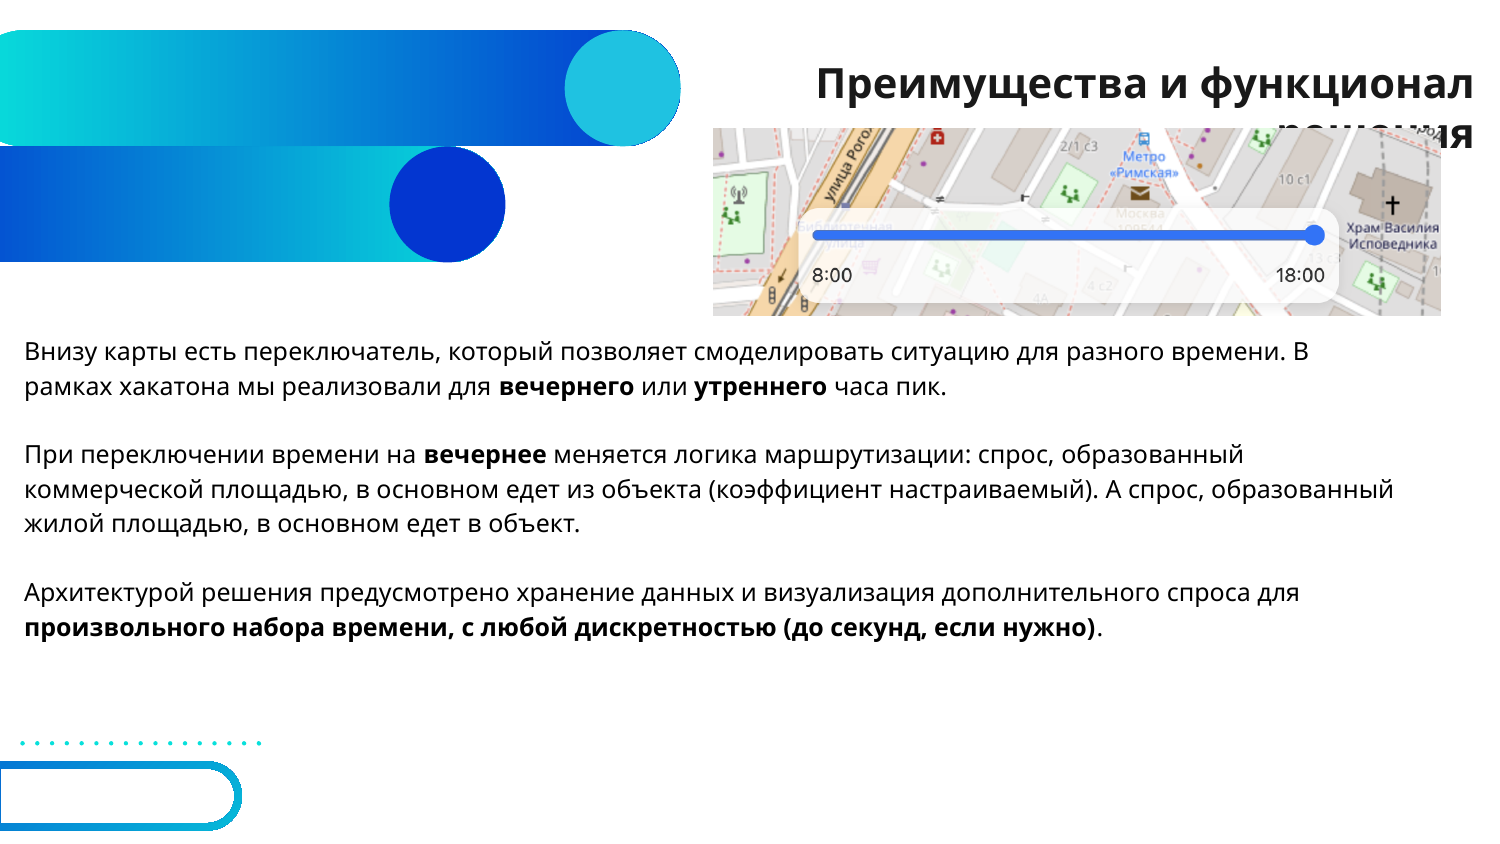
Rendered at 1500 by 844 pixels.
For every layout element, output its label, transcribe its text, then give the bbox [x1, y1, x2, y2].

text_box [0, 146, 506, 263]
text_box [0, 30, 681, 147]
title Преимущества и функционал решения [687, 41, 1491, 136]
picture [712, 128, 1441, 317]
subtitle Внизу карты есть переключатель, который позволяет смоделировать ситуацию для разного времени. В рамках хакатона мы реализовали для вечернего или утреннего часа пик. При переключении времени на вечернее меняется логика маршрутизации: спрос, образованный коммерческой площадью, в основном едет из объекта (коэффициент настраиваемый). А спрос, образованный жилой площадью, в основном едет в объект. Архитектурой решения предусмотрено хранение данных и визуализация дополнительного спроса для произвольного набора времени, с любой дискретностью (до секунд, если нужно). [9, 316, 1421, 807]
